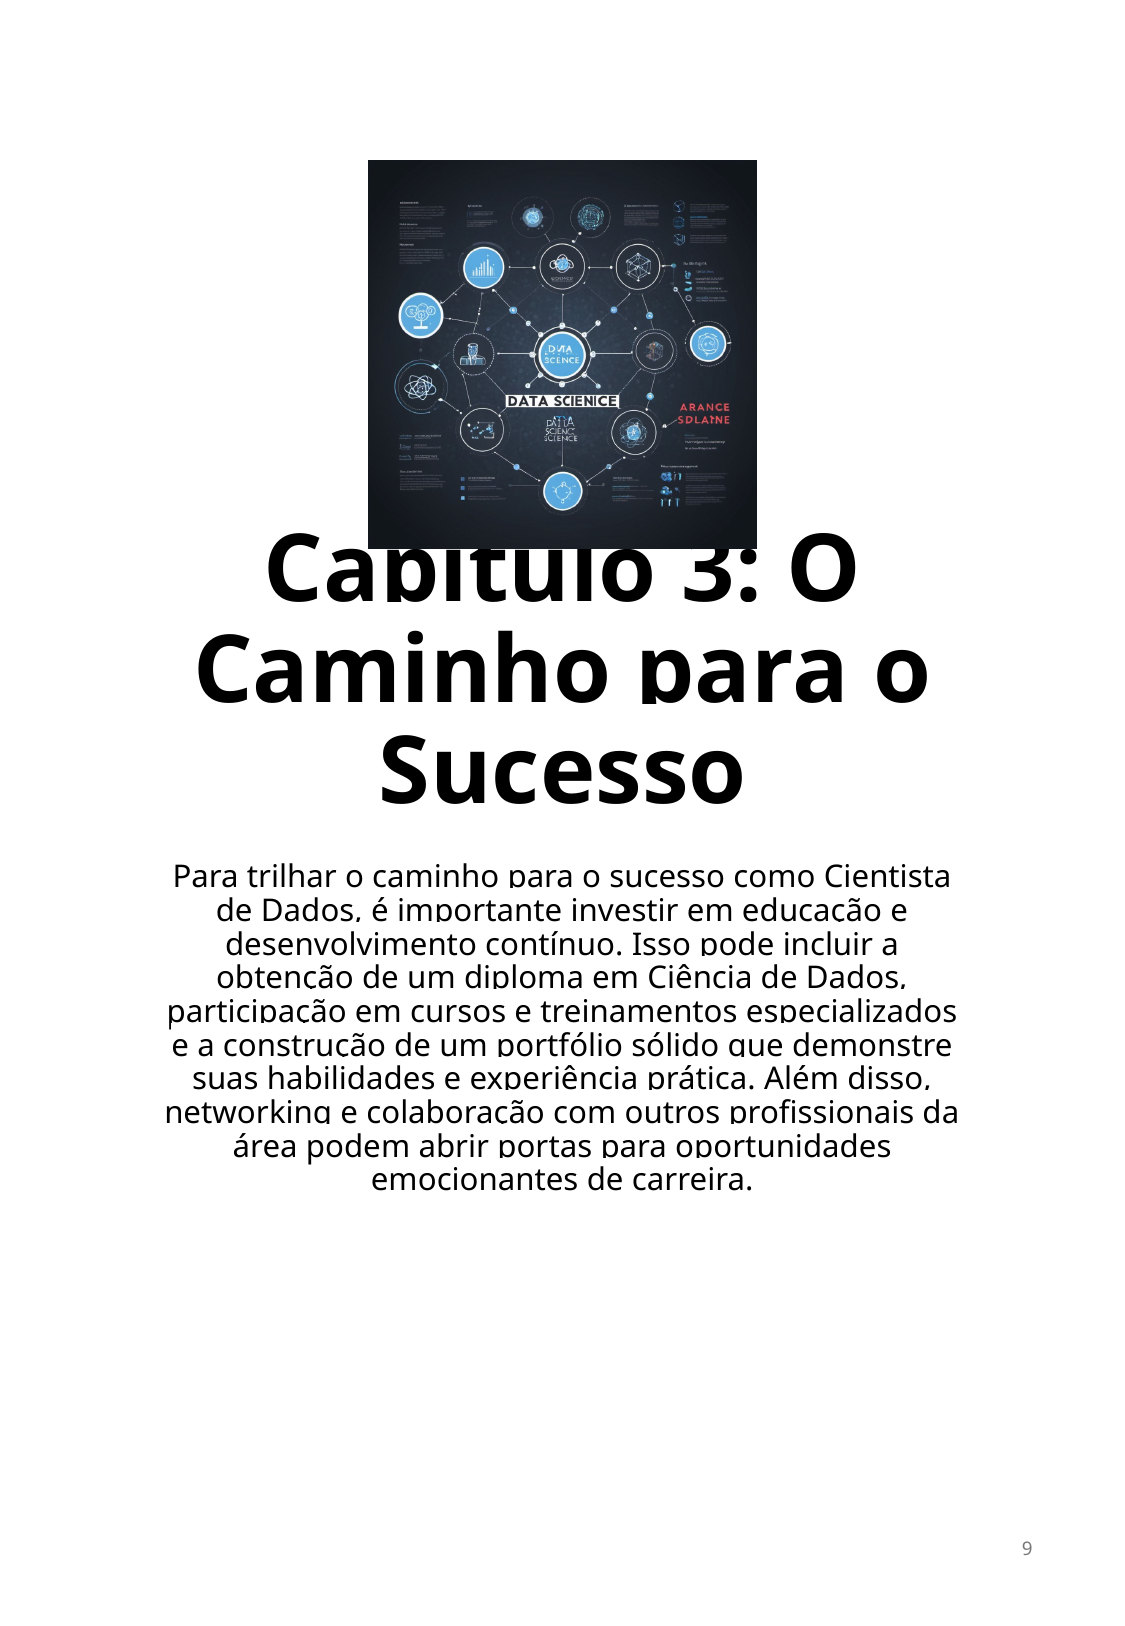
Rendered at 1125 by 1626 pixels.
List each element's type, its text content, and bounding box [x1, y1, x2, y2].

picture [367, 160, 758, 550]
subtitle Para trilhar o caminho para o sucesso como Cientista de Dados, é importante investir em educação e desenvolvimento contínuo. Isso pode incluir a obtenção de um diploma em Ciência de Dados, participação em cursos e treinamentos especializados e a construção de um portfólio sólido que demonstre suas habilidades e experiência prática. Além disso, networking e colaboração com outros profissionais da área podem abrir portas para oportunidades emocionantes de carreira. [140, 853, 985, 1246]
title Capítulo 3: O Caminho para o Sucesso [84, 265, 1041, 832]
slide_number 9 [794, 1506, 1048, 1593]
